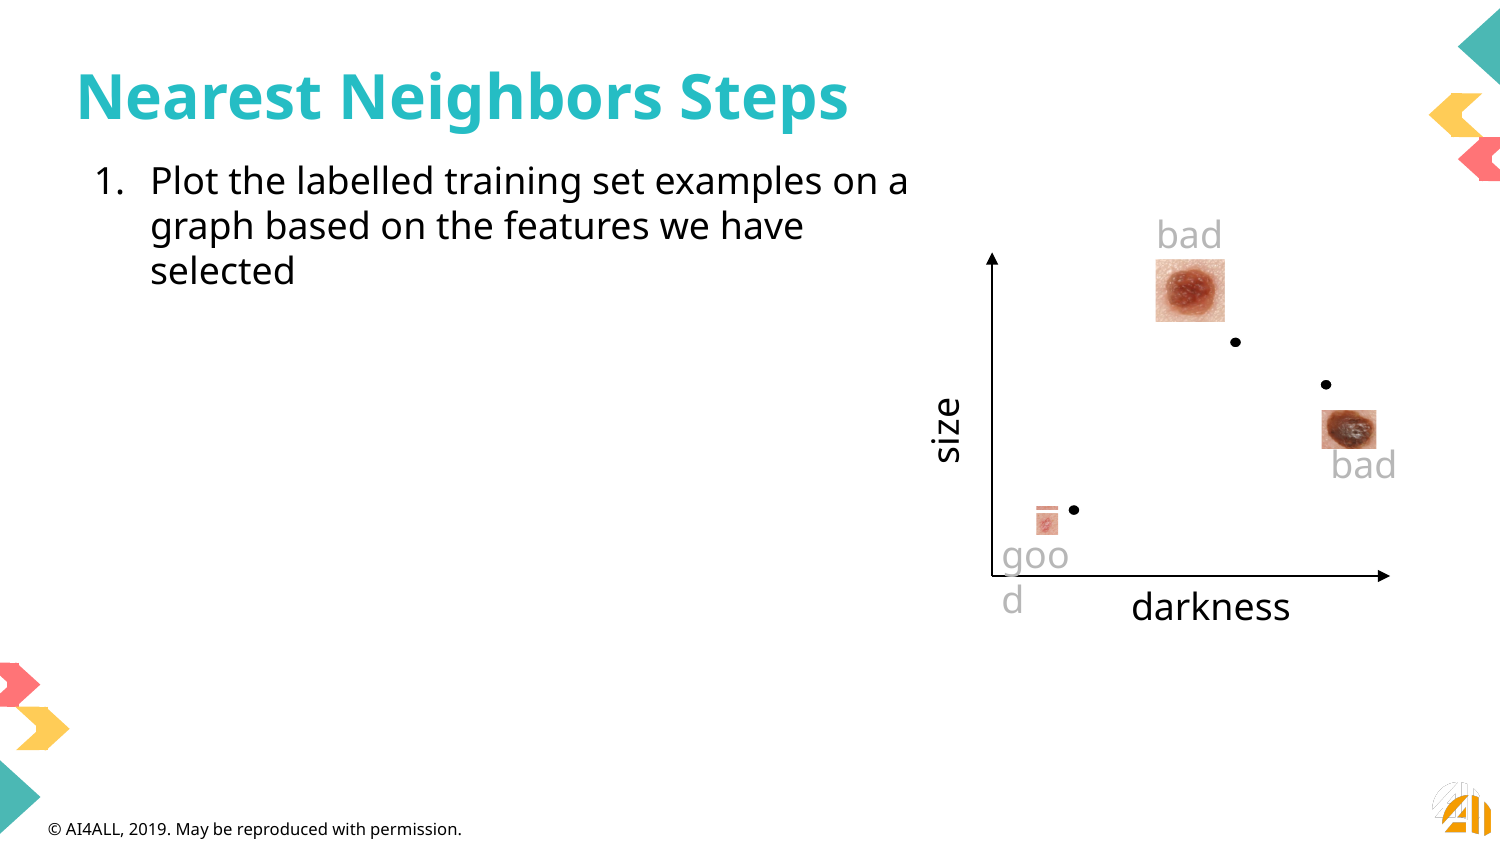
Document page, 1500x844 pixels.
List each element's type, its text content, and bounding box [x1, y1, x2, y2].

picture [1155, 252, 1230, 322]
text_box size [906, 321, 987, 480]
text_box bad [1315, 425, 1436, 504]
picture [1036, 505, 1061, 536]
text_box [1067, 504, 1081, 515]
text_box darkness [1116, 567, 1500, 844]
title Nearest Neighbors Steps [75, 56, 1296, 117]
text_box good [986, 515, 1107, 594]
text_box [1319, 379, 1333, 391]
text_box [1229, 336, 1242, 349]
list Plot the labelled training set examples on a graph based on the features we have selected [75, 157, 913, 707]
text_box bad [1141, 196, 1261, 274]
picture [1321, 410, 1380, 449]
